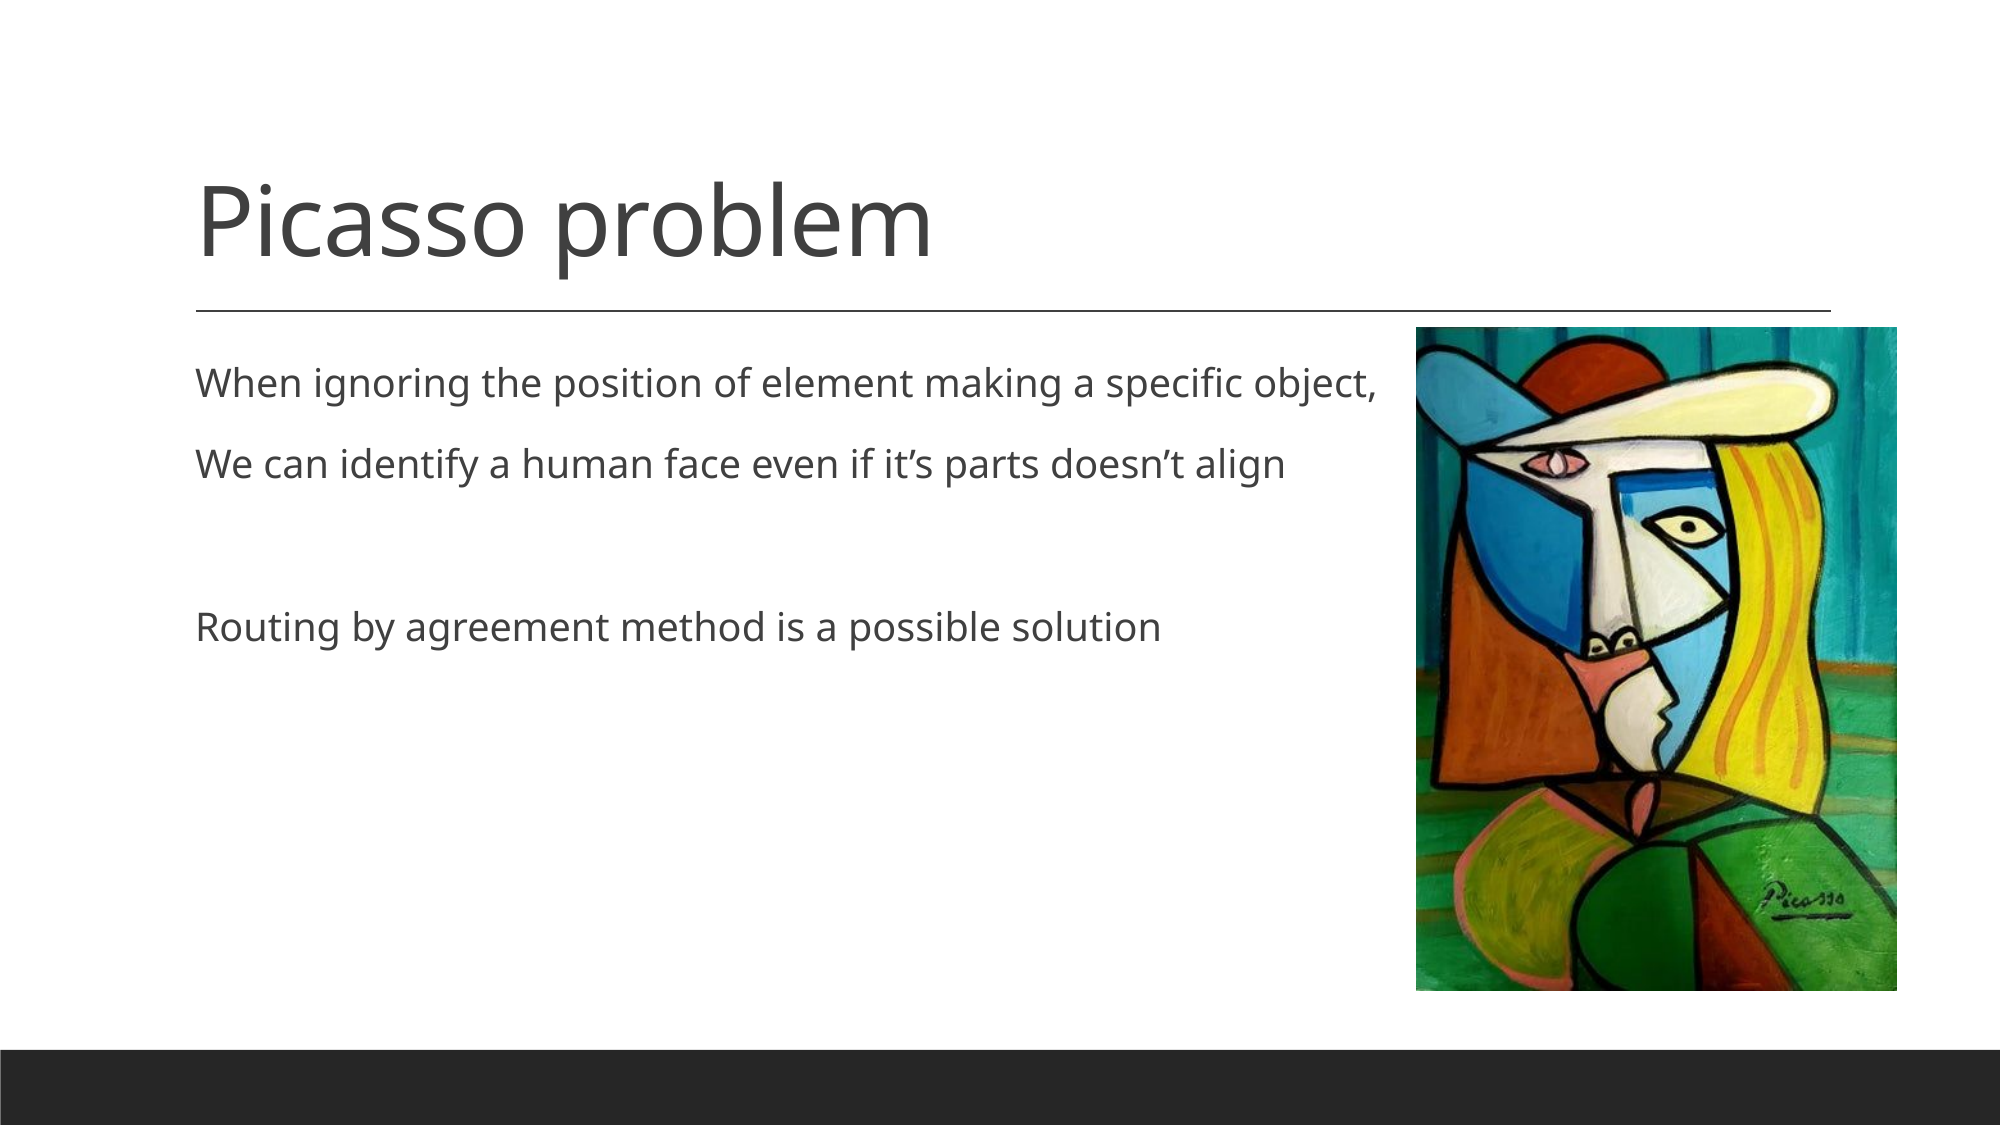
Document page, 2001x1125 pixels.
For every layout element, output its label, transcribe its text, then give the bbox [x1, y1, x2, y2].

picture [1415, 327, 1897, 992]
title Picasso problem [180, 47, 1830, 285]
list When ignoring the position of element making a specific object, We can identify a human face even if it’s parts doesn’t align Routing by agreement method is a possible solution [180, 345, 1412, 963]
